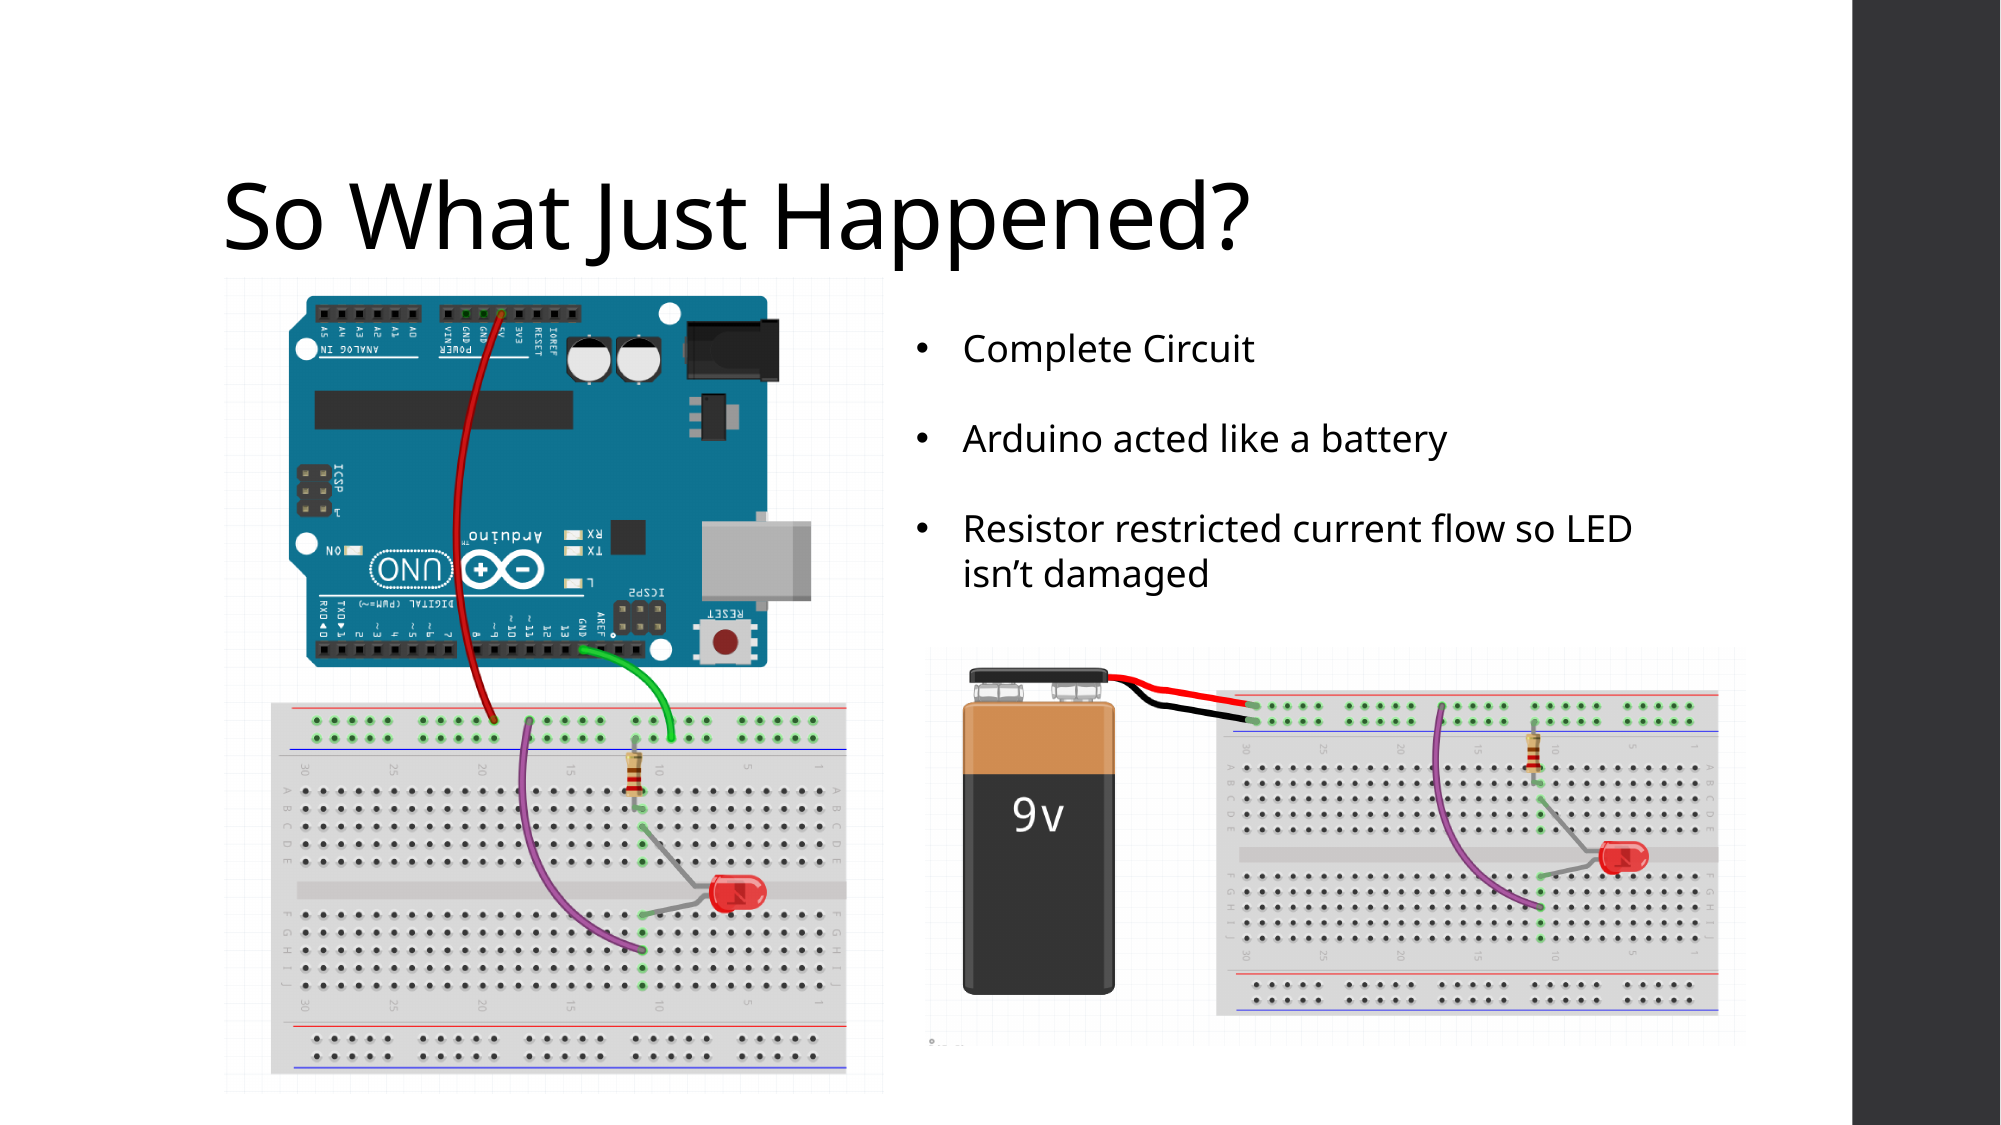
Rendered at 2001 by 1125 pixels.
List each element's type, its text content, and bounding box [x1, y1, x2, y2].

picture [925, 647, 1746, 1046]
title So What Just Happened? [206, 60, 1797, 278]
text_box Complete Circuit Arduino acted like a battery Resistor restricted current flow so LED isn’t damaged [901, 317, 1723, 603]
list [224, 277, 884, 1095]
